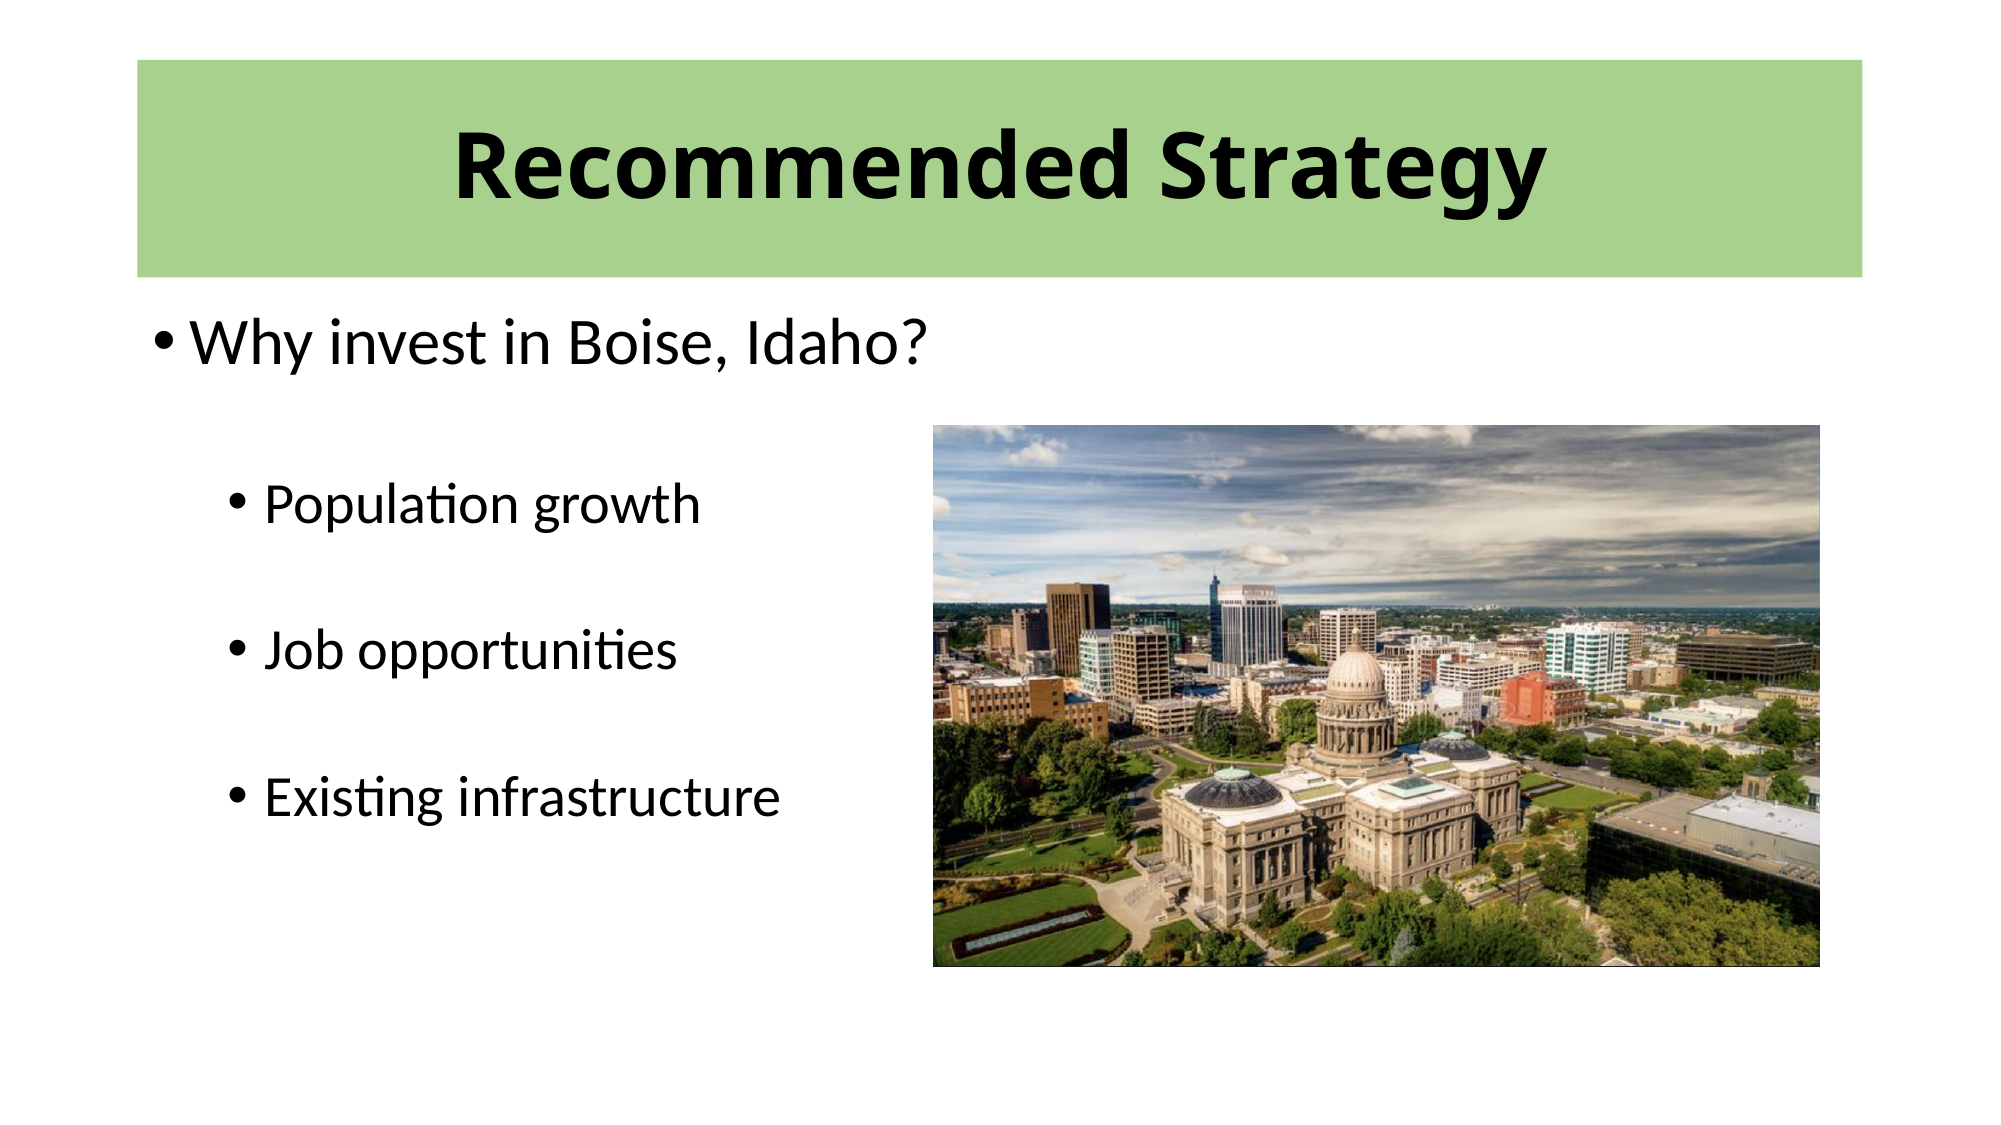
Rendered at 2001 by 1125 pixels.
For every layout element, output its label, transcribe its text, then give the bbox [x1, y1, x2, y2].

title Recommended Strategy [137, 59, 1863, 278]
picture [933, 425, 1820, 967]
list Why invest in Boise, Idaho? Population growth Job opportunities Existing infrastructure [137, 299, 1863, 1014]
